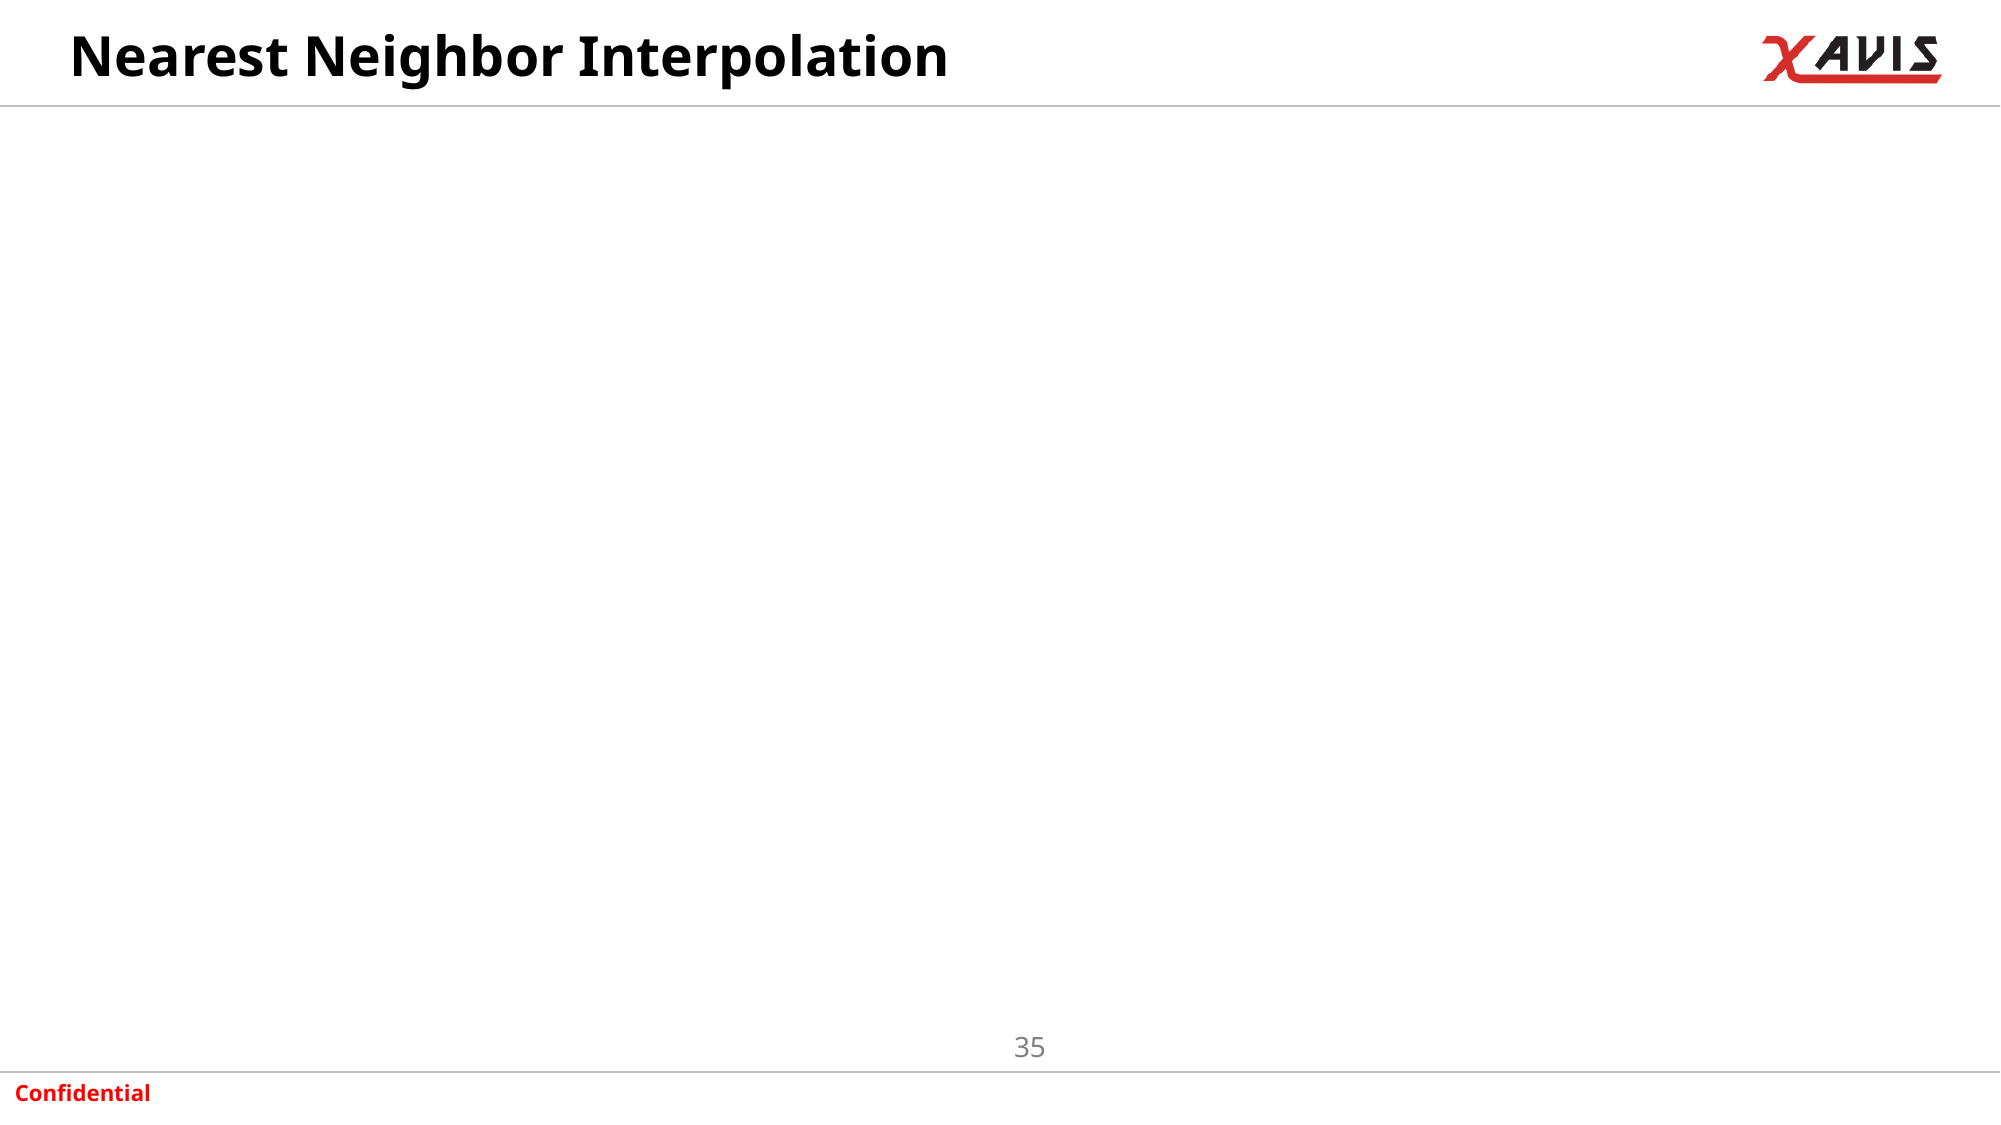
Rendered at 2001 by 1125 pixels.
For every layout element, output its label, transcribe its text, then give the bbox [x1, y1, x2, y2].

picture [1756, 26, 1946, 89]
title Nearest Neighbor Interpolation [55, 23, 1270, 85]
